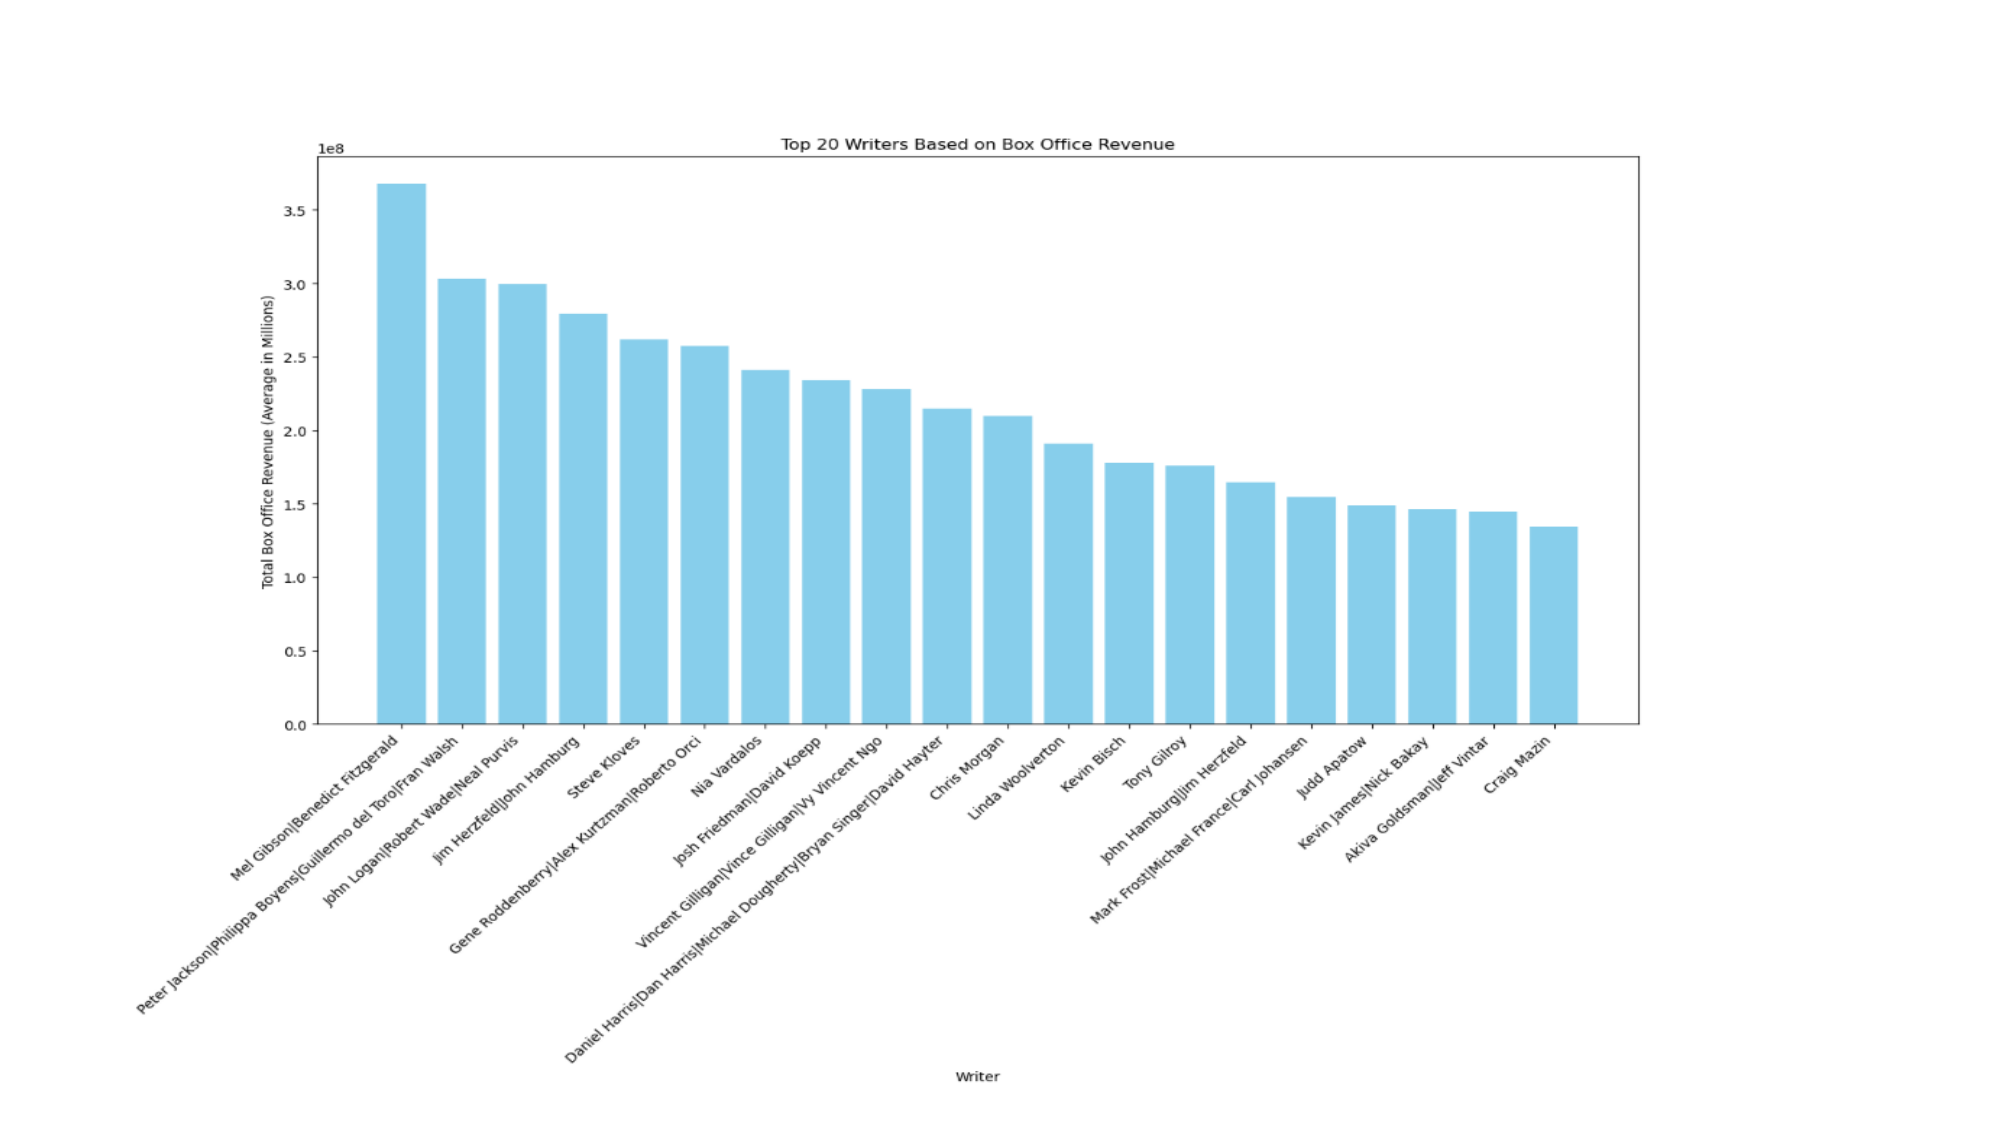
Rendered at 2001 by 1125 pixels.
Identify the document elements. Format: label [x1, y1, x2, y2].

picture [122, 130, 1664, 1100]
